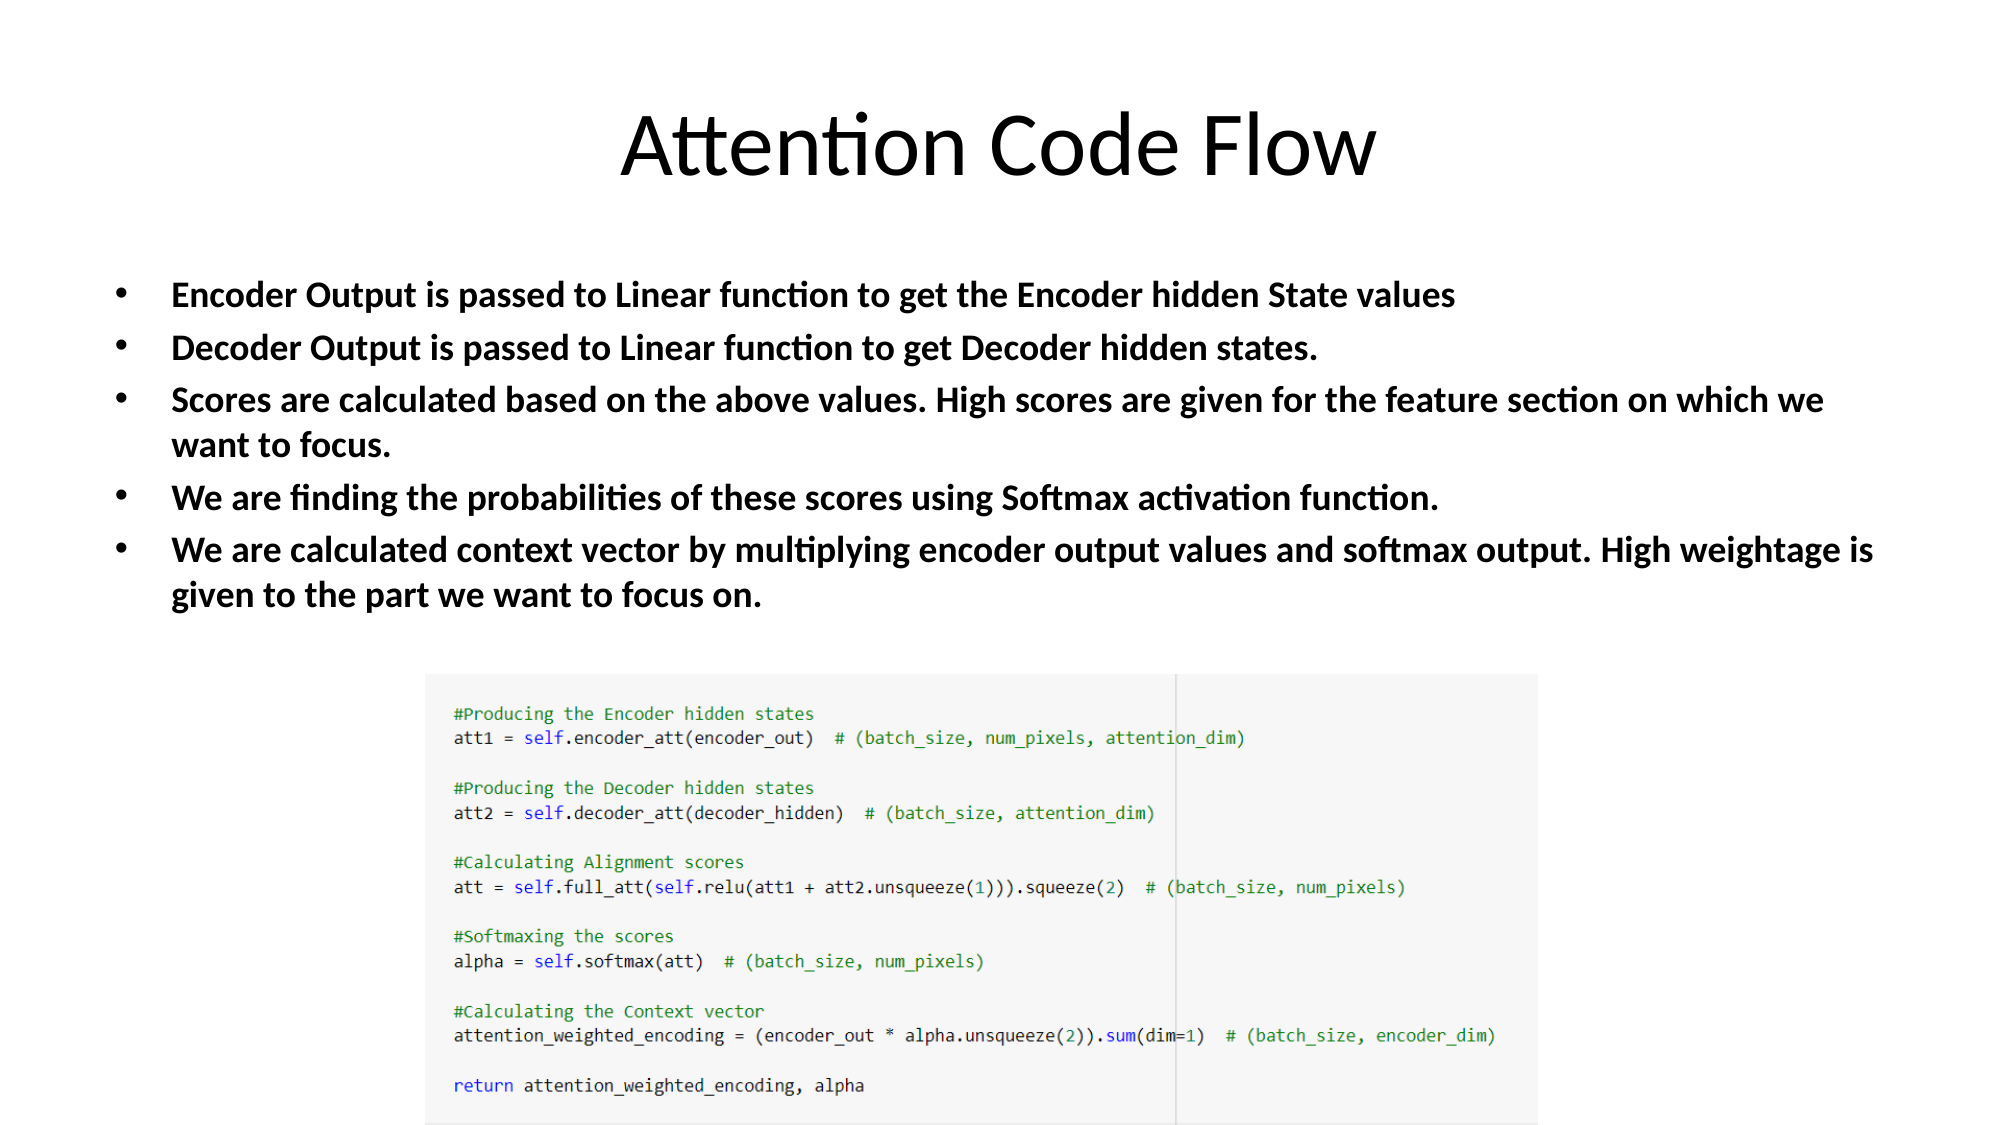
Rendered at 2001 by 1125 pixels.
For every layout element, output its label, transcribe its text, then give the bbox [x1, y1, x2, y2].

picture [424, 674, 1538, 1125]
list Encoder Output is passed to Linear function to get the Encoder hidden State values Decoder Output is passed to Linear function to get Decoder hidden states. Scores are calculated based on the above values. High scores are given for the feature section on which we want to focus. We are finding the probabilities of these scores using Softmax activation function. We are calculated context vector by multiplying encoder output values and softmax output. High weightage is given to the part we want to focus on. [99, 262, 1900, 1005]
title Attention Code Flow [99, 45, 1900, 233]
